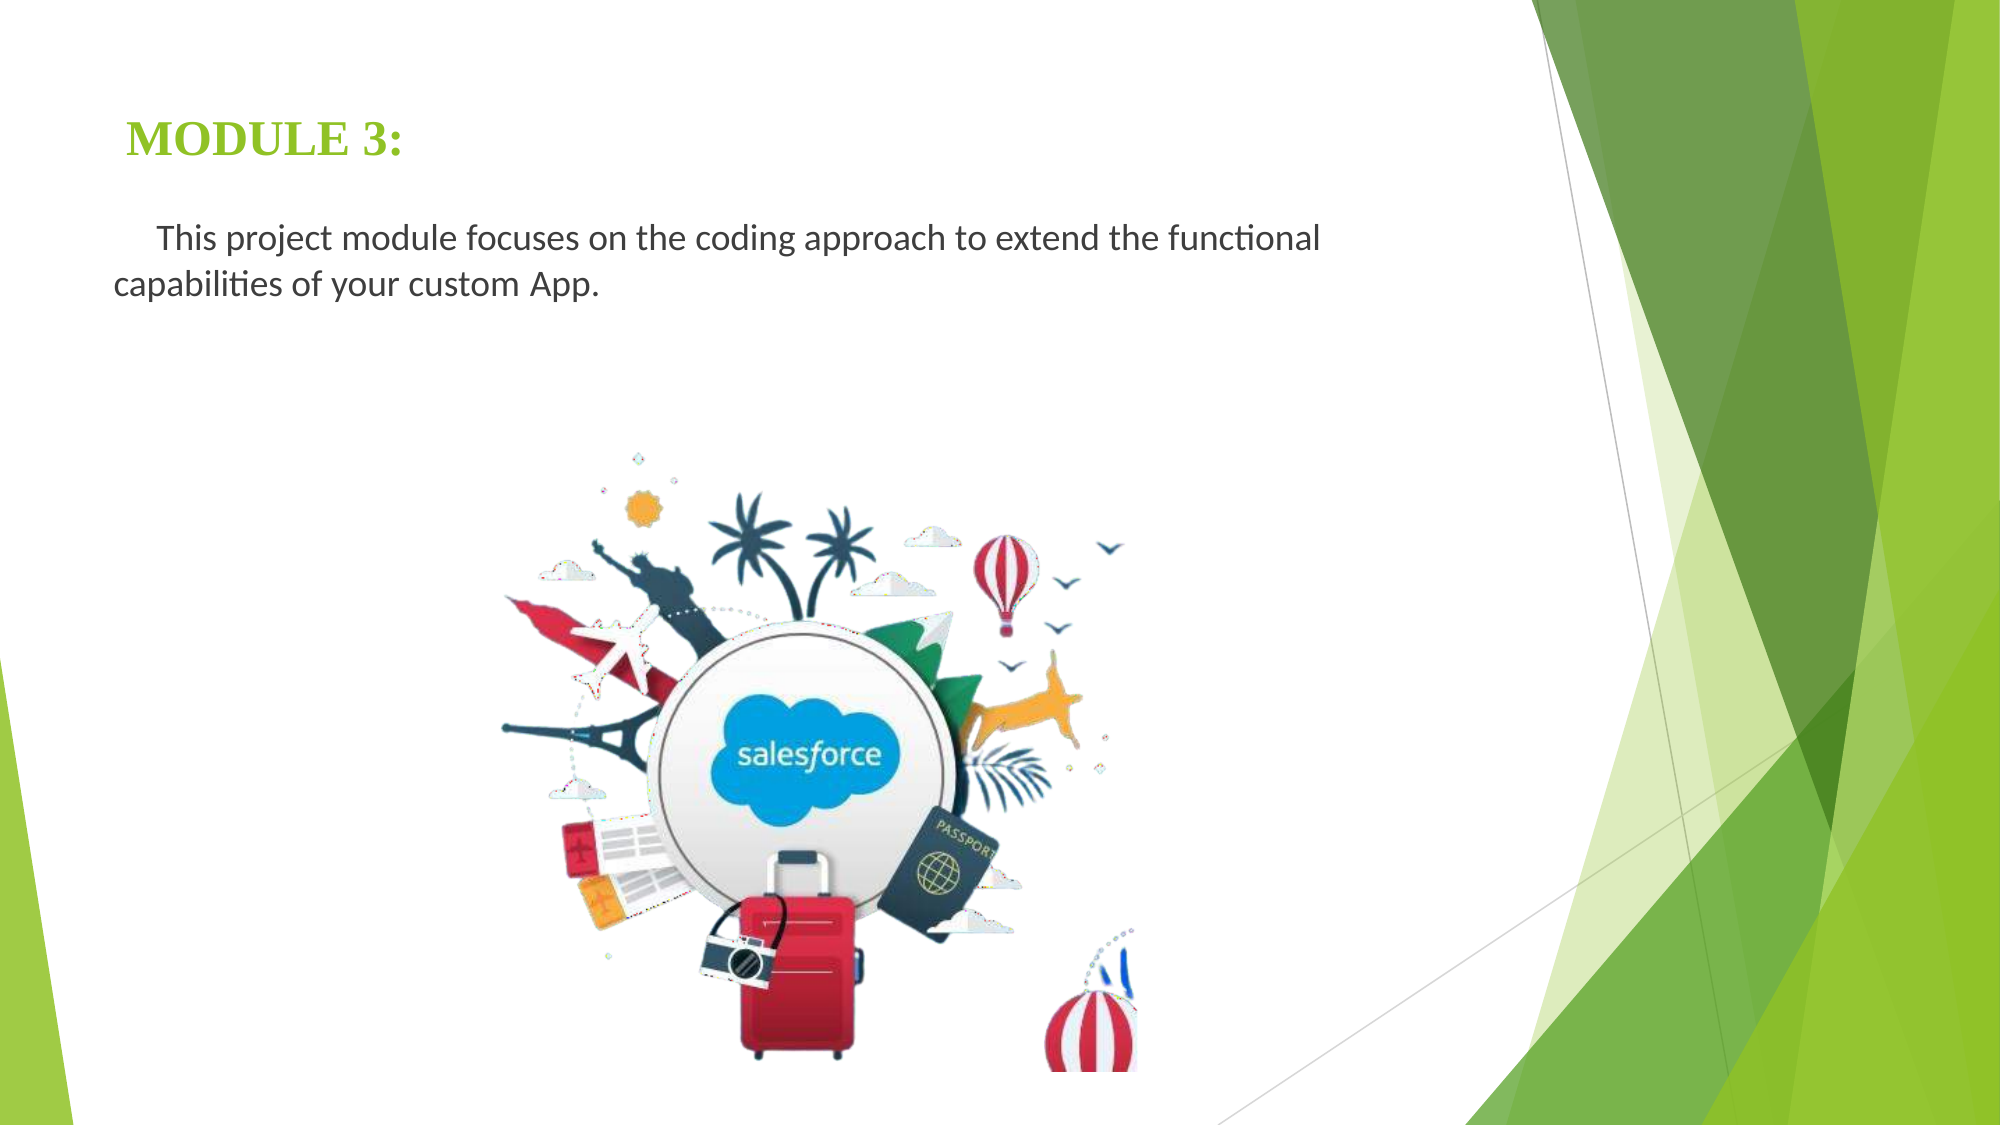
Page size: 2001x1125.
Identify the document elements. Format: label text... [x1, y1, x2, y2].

text_box MODULE 3: [124, 103, 408, 166]
text_box [500, 452, 1138, 1072]
text_box This project module focuses on the coding approach to extend the functional capabilities of your custom App. [111, 211, 1333, 304]
